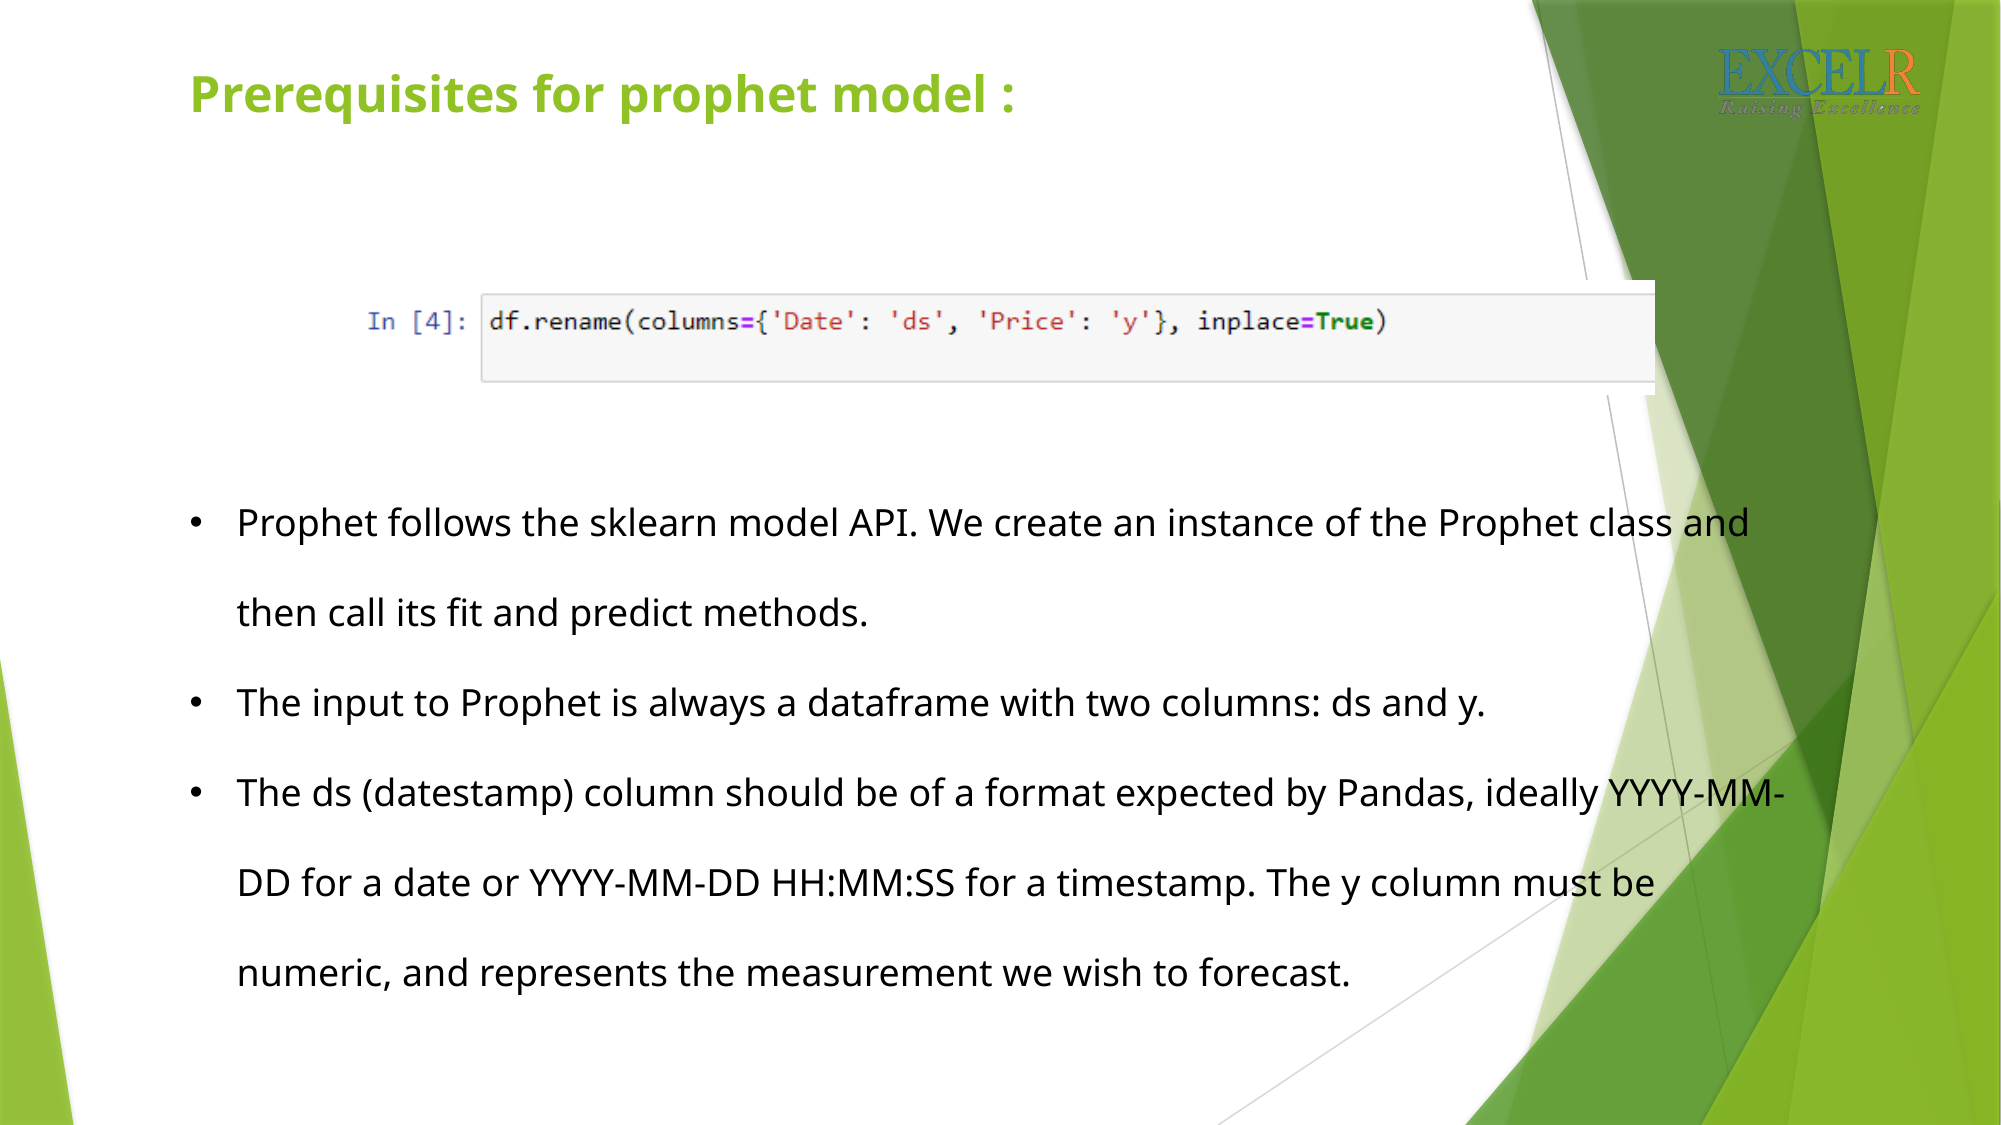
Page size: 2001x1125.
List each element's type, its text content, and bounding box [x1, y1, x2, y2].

title Prerequisites for prophet model : [174, 55, 1825, 281]
picture [345, 279, 1655, 395]
picture [1719, 49, 1920, 119]
text_box Prophet follows the sklearn model API. We create an instance of the Prophet class and then call its fit and predict methods. The input to Prophet is always a dataframe with two columns: ds and y. The ds (datestamp) column should be of a format expected by Pandas, ideally YYYY-MM-DD for a date or YYYY-MM-DD HH:MM:SS for a timestamp. The y column must be numeric, and represents the measurement we wish to forecast. [174, 446, 1825, 1002]
